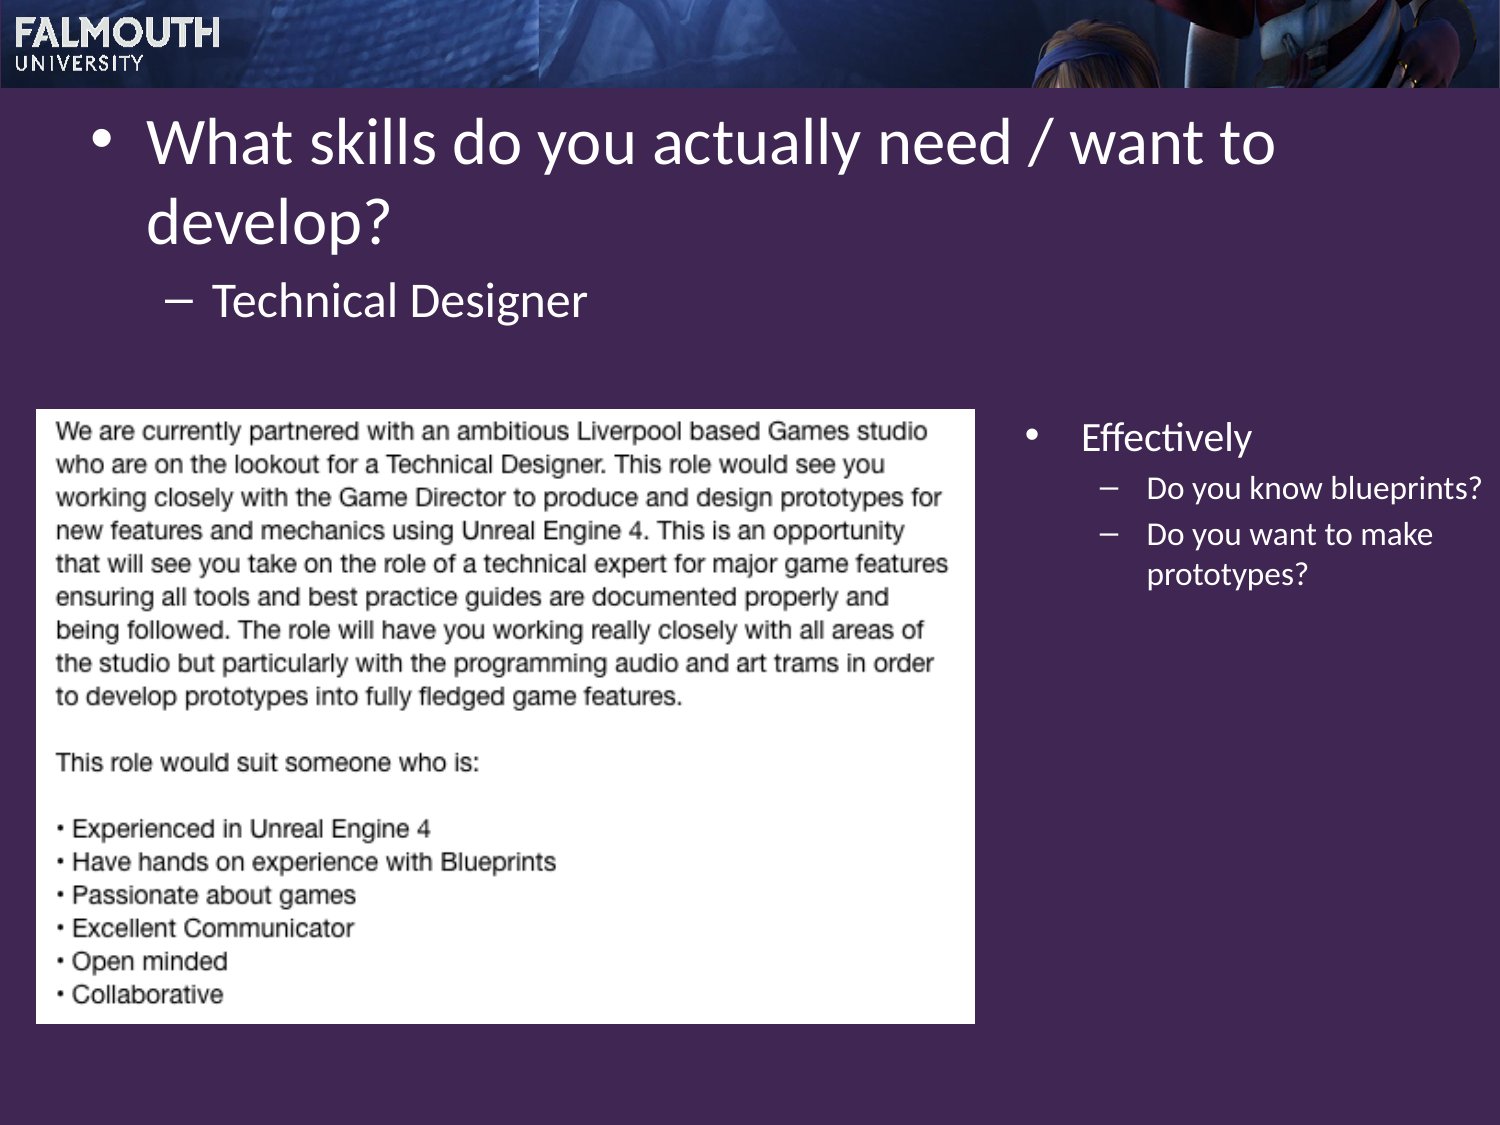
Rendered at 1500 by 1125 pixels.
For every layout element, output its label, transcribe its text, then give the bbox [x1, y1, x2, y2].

text_box Effectively Do you know blueprints? Do you want to make prototypes? [1009, 401, 1500, 1071]
picture [36, 409, 975, 1024]
list What skills do you actually need / want to develop? Technical Designer [75, 90, 1425, 1106]
picture [0, 0, 1500, 90]
